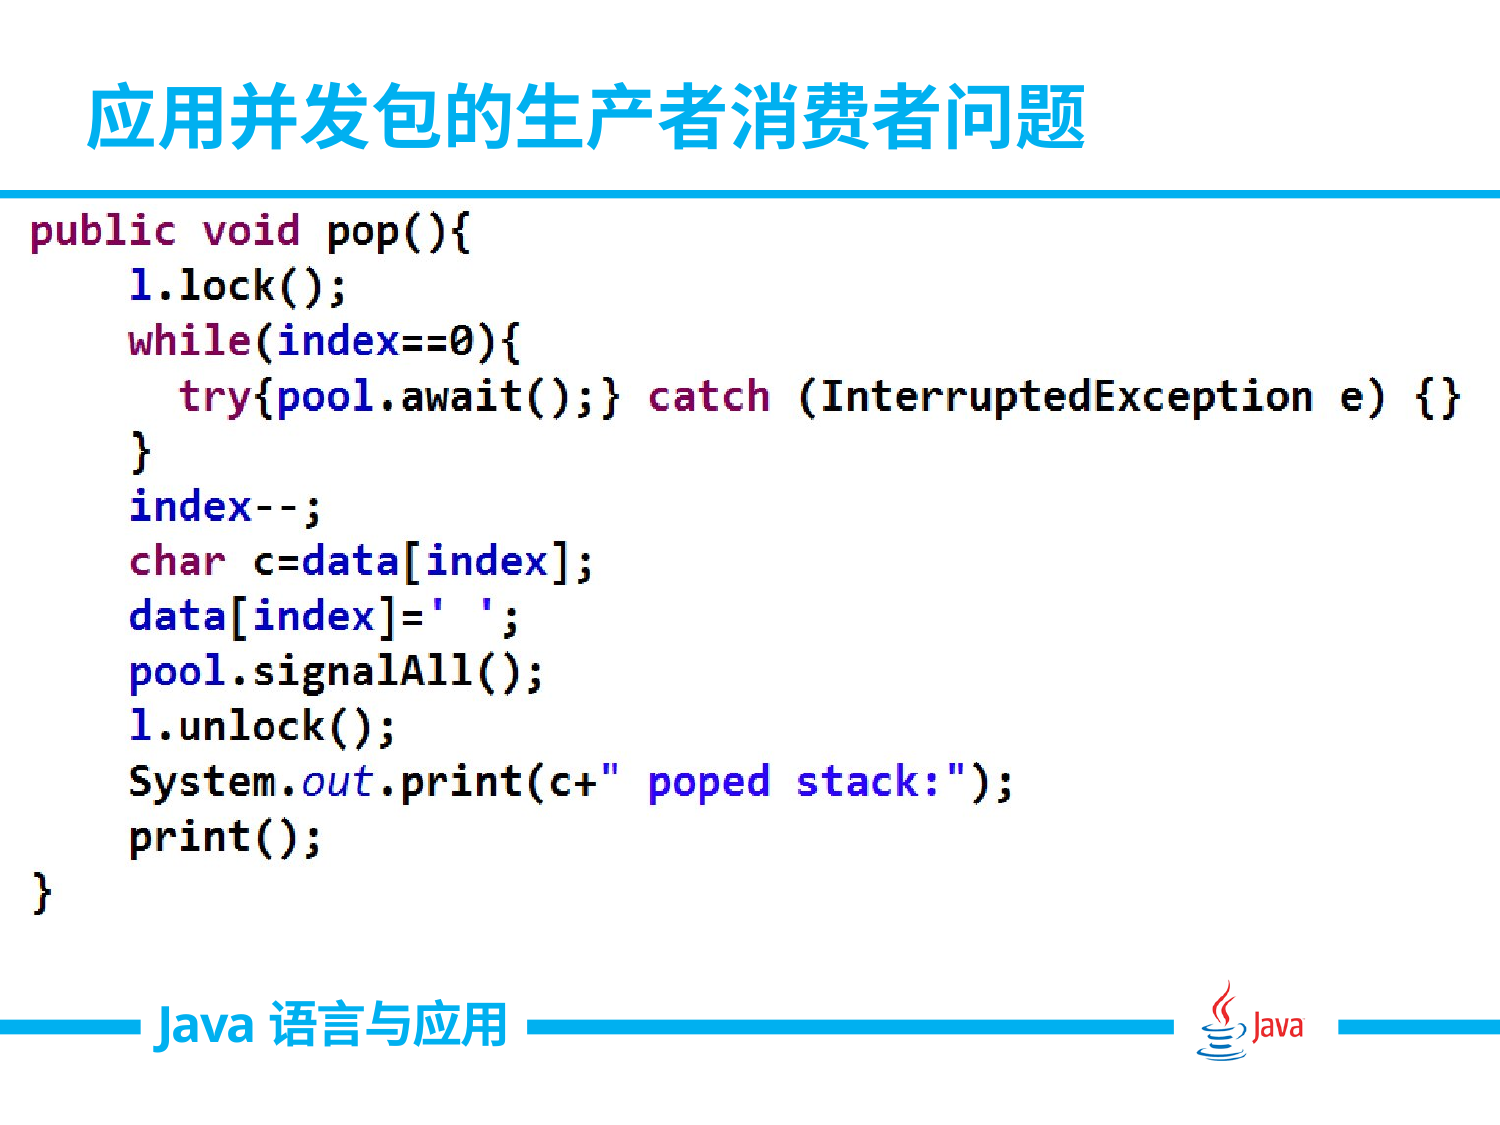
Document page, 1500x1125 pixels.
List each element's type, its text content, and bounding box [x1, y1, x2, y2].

picture [1173, 971, 1326, 1064]
title 应用并发包的生产者消费者问题 [68, 70, 1419, 160]
picture [14, 204, 1473, 921]
